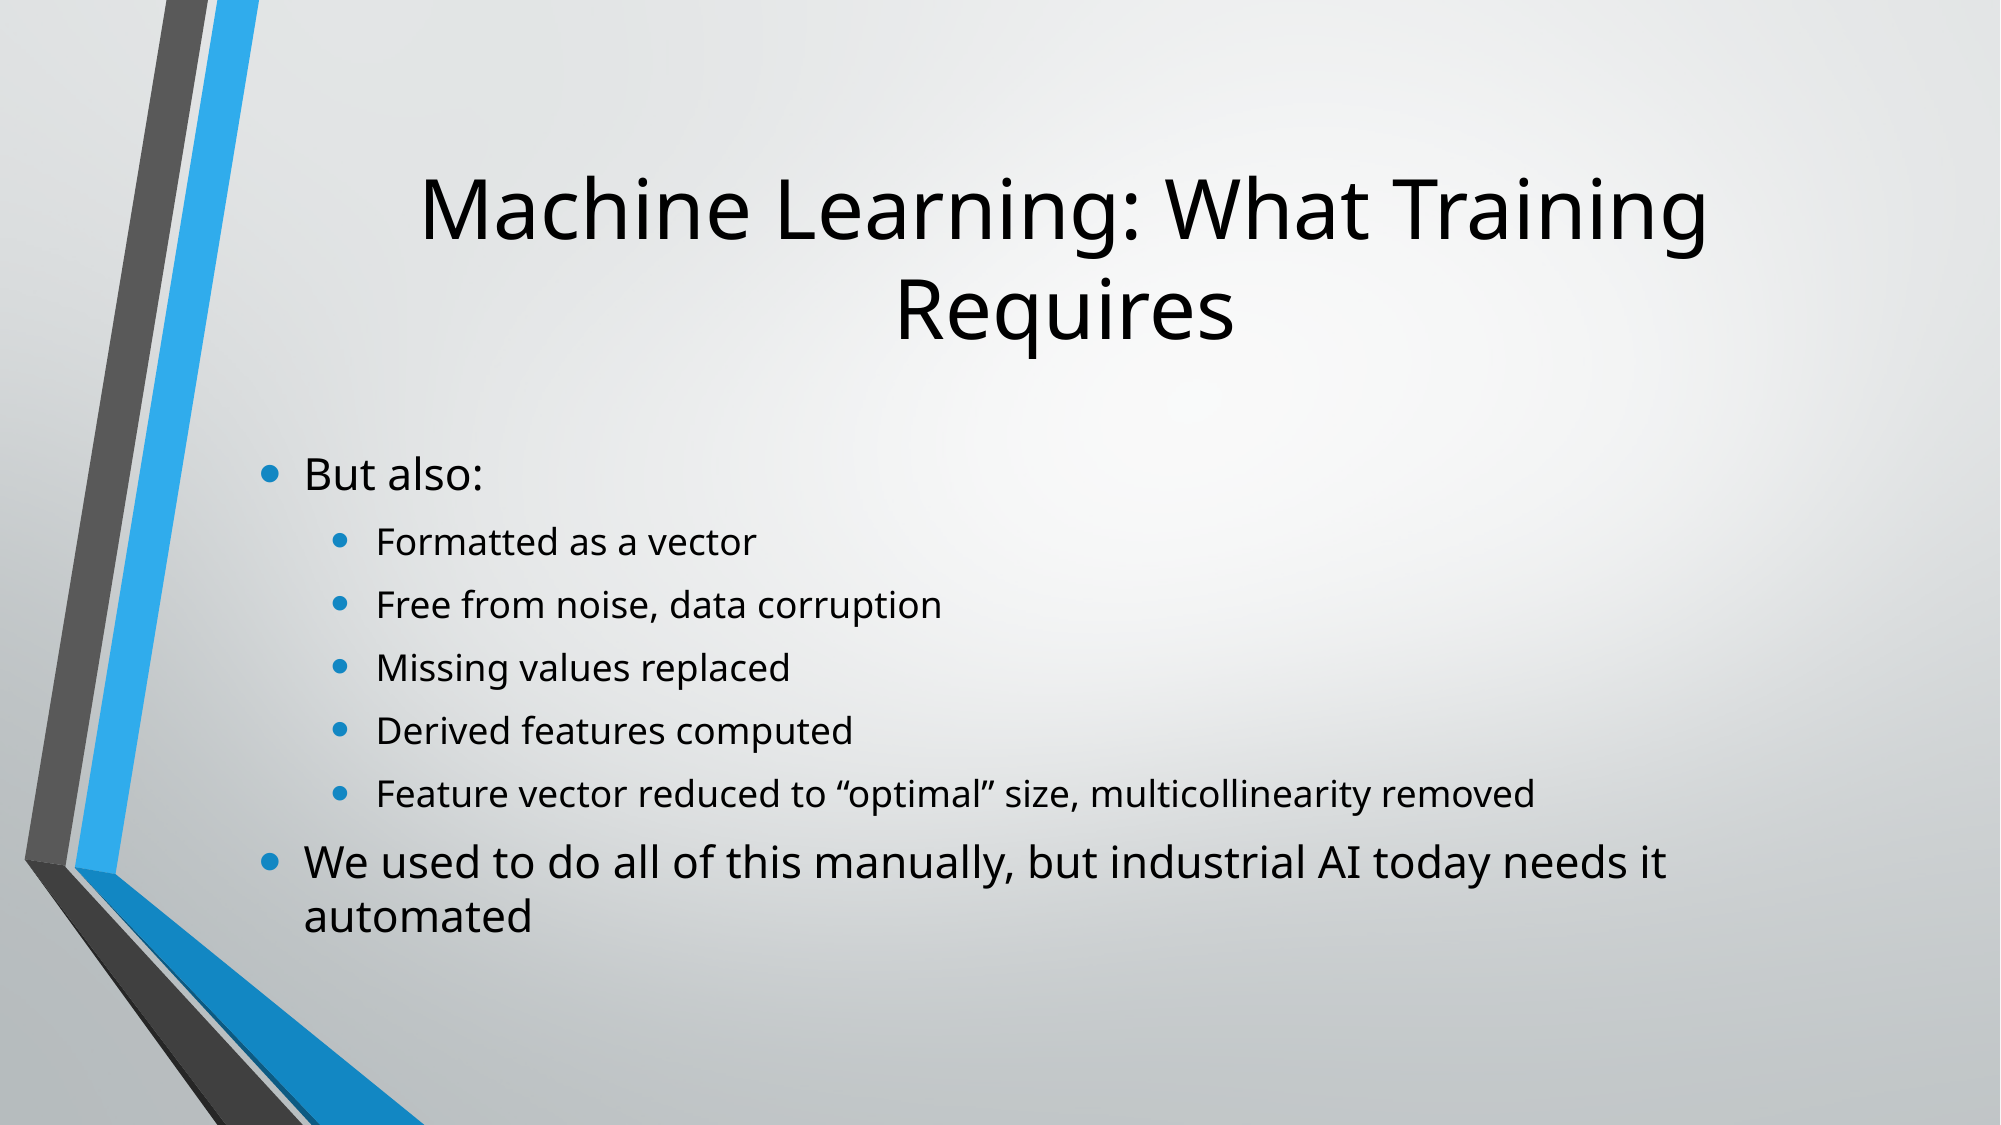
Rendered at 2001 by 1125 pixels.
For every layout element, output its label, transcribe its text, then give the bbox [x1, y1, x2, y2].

title Machine Learning: What Training Requires [243, 112, 1887, 400]
list But also: Formatted as a vector Free from noise, data corruption Missing values replaced Derived features computed Feature vector reduced to “optimal” size, multicollinearity removed We used to do all of this manually, but industrial AI today needs it automated [243, 437, 1887, 950]
